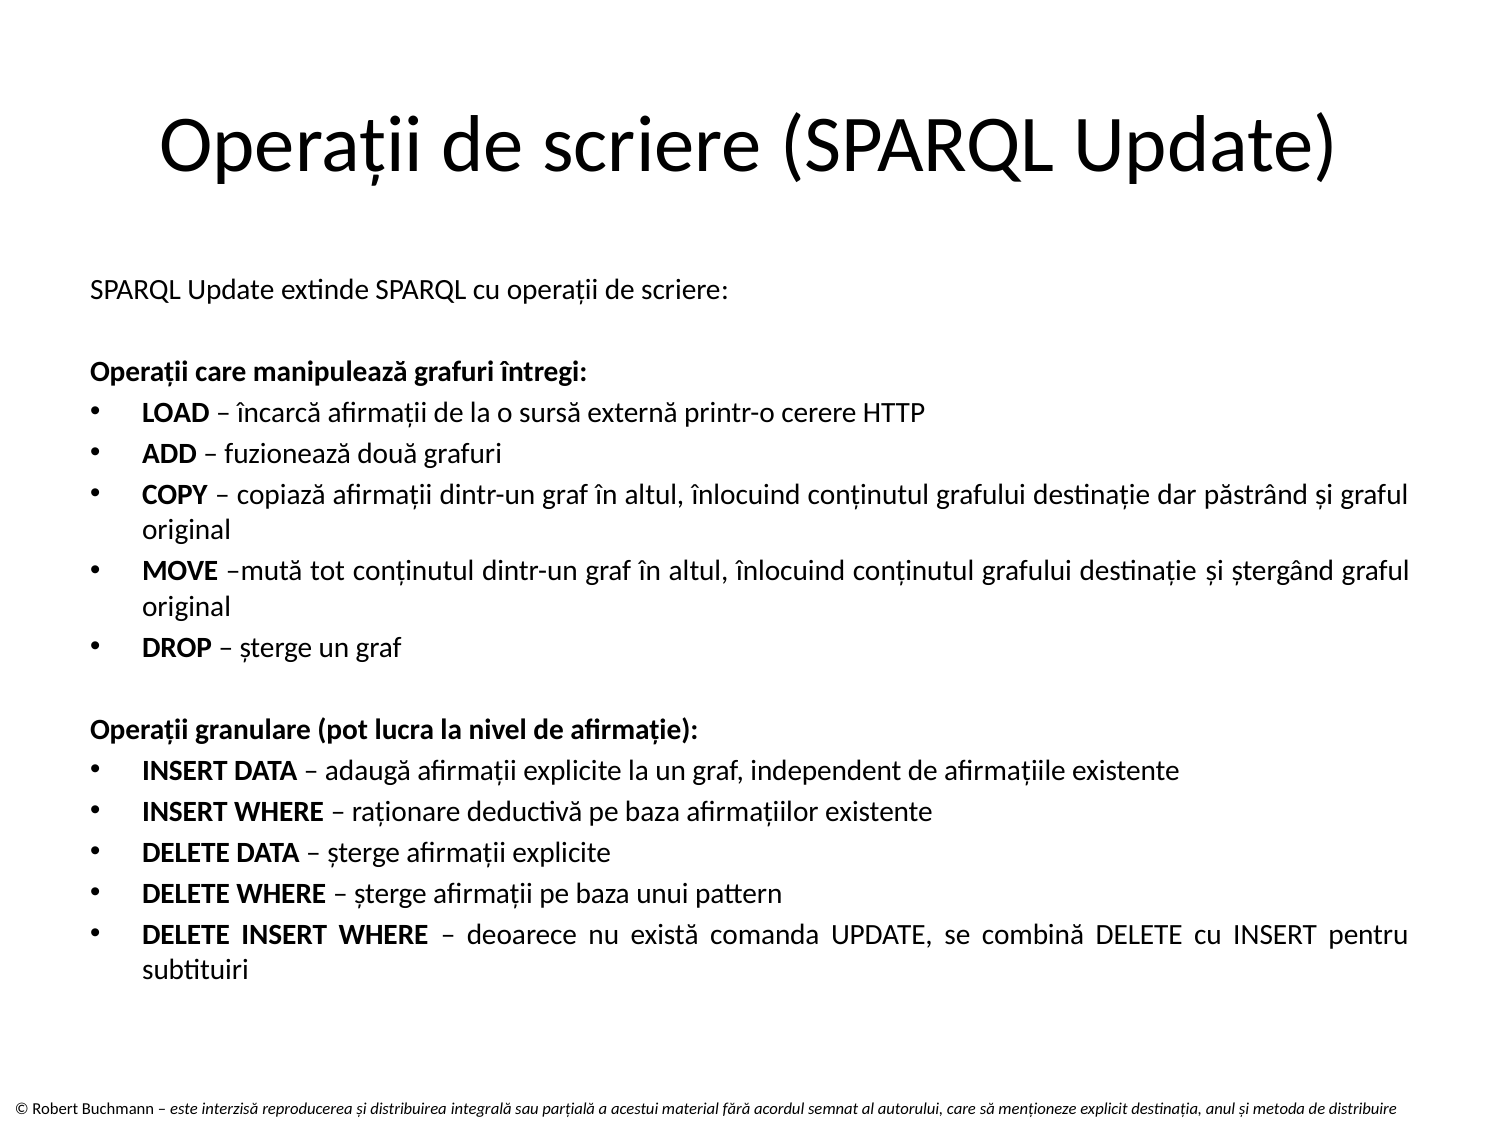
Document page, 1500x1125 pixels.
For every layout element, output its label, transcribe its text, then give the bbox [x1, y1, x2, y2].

title Operații de scriere (SPARQL Update) [75, 45, 1425, 233]
list SPARQL Update extinde SPARQL cu operații de scriere: Operații care manipulează grafuri întregi: LOAD – încarcă afirmații de la o sursă externă printr-o cerere HTTP ADD – fuzionează două grafuri COPY – copiază afirmații dintr-un graf în altul, înlocuind conținutul grafului destinație dar păstrând şi graful original MOVE –mută tot conținutul dintr-un graf în altul, înlocuind conținutul grafului destinație şi ştergând graful original DROP – șterge un graf Operații granulare (pot lucra la nivel de afirmație): INSERT DATA – adaugă afirmații explicite la un graf, independent de afirmaţiile existente INSERT WHERE – raționare deductivă pe baza afirmaţiilor existente DELETE DATA – șterge afirmații explicite DELETE WHERE – șterge afirmații pe baza unui pattern DELETE INSERT WHERE – deoarece nu există comanda UPDATE, se combină DELETE cu INSERT pentru subtituiri [75, 262, 1425, 1005]
